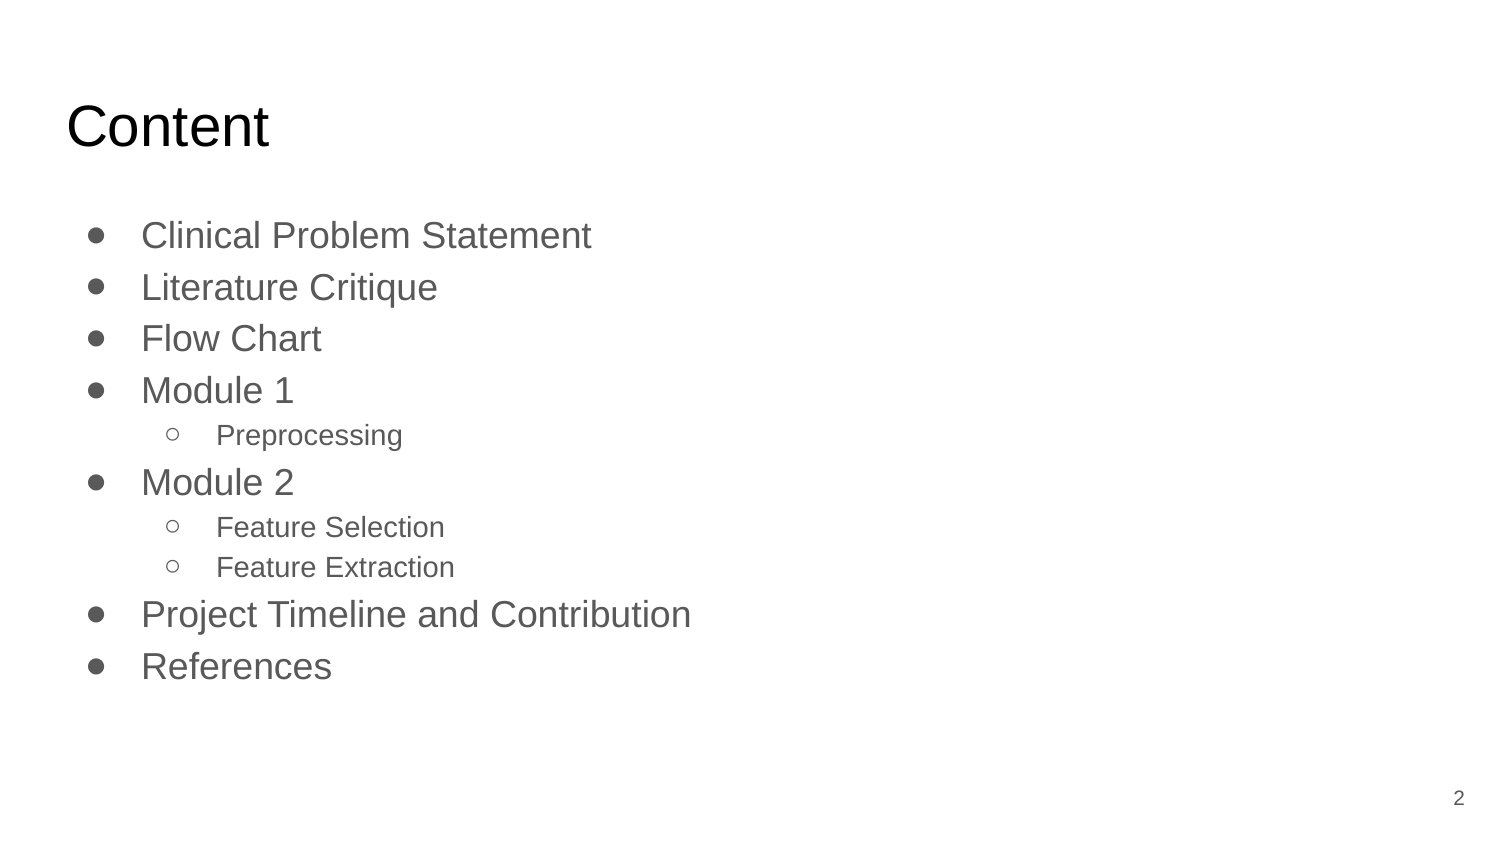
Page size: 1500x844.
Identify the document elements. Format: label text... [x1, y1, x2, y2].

title Content [51, 72, 1449, 167]
slide_number ‹#› [1389, 764, 1480, 830]
list Clinical Problem Statement Literature Critique Flow Chart Module 1 Preprocessing Module 2 Feature Selection Feature Extraction Project Timeline and Contribution References [51, 189, 1449, 750]
